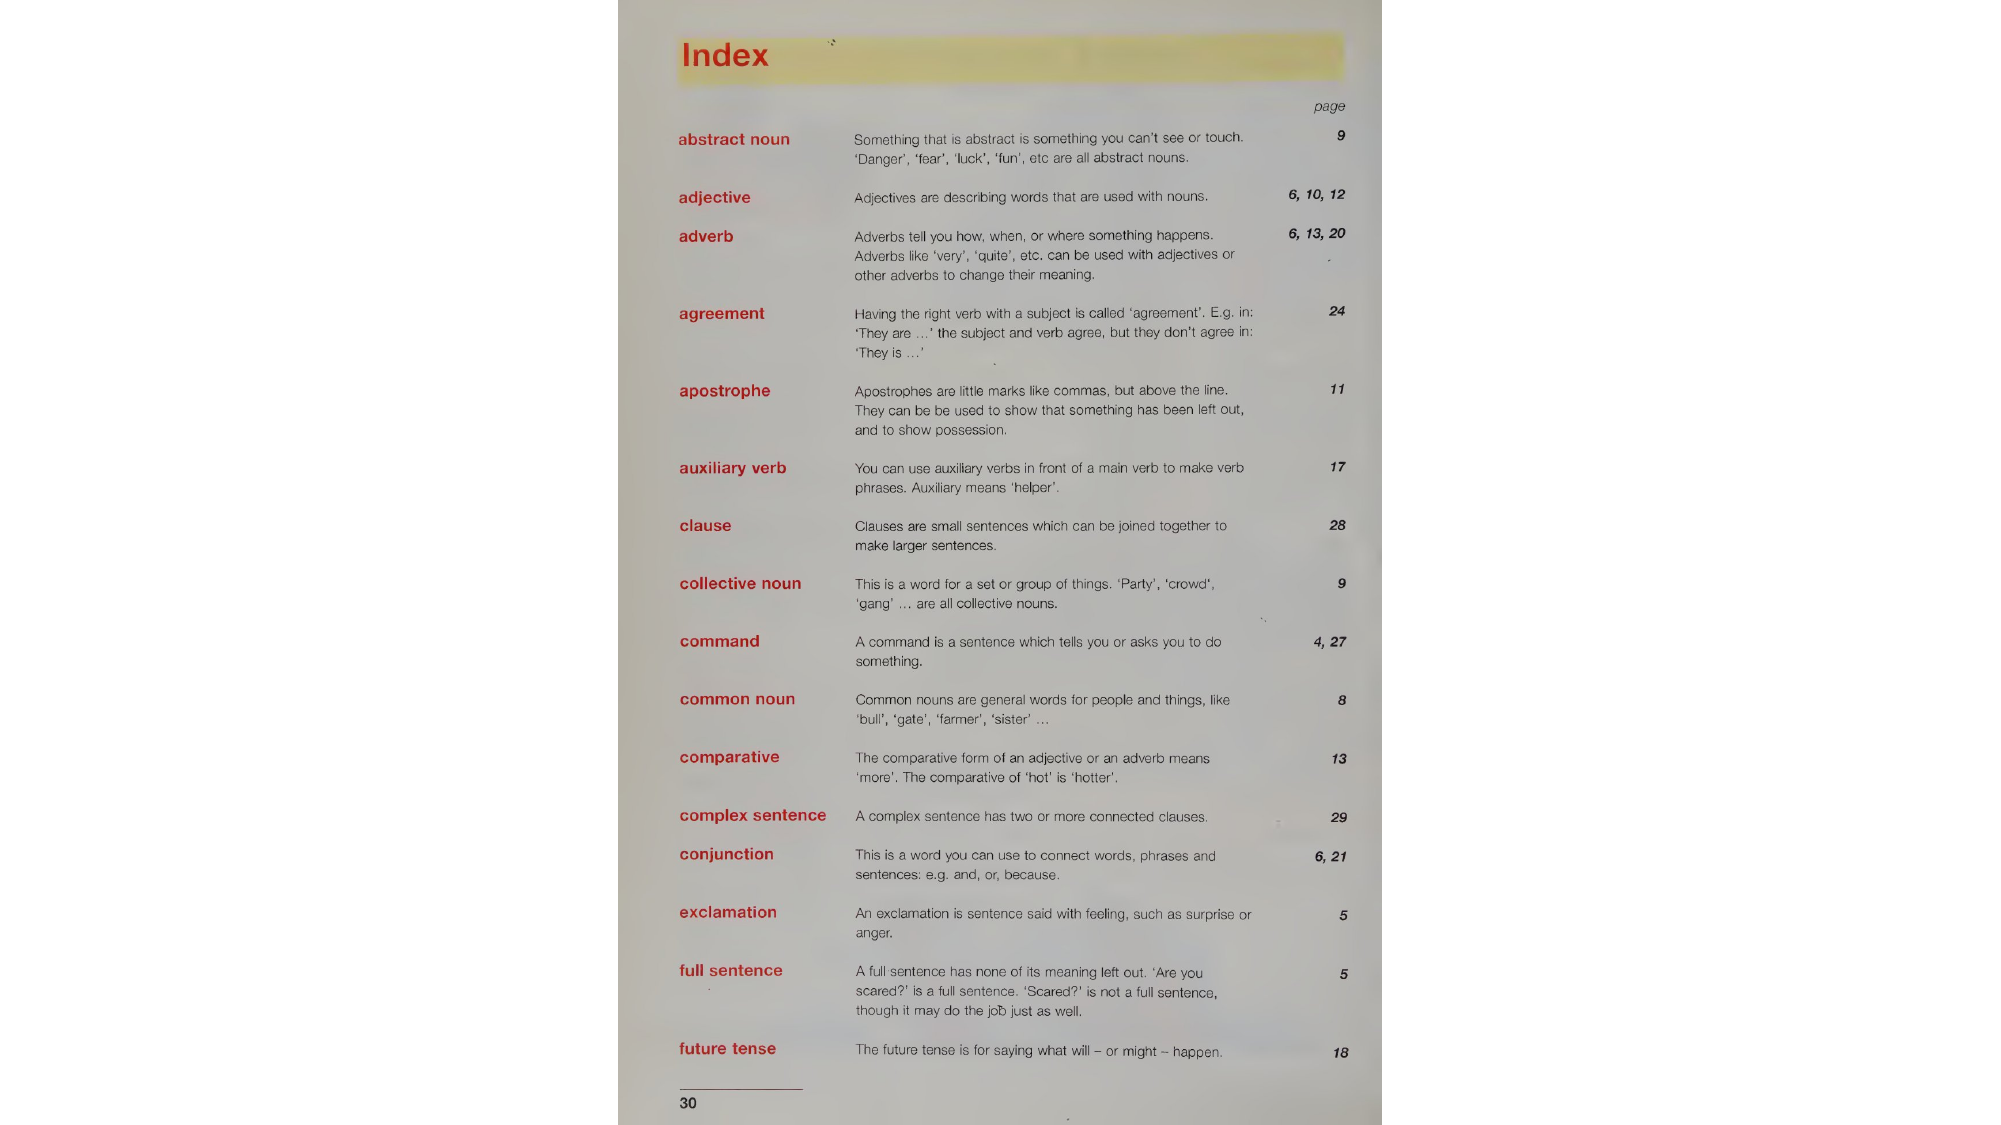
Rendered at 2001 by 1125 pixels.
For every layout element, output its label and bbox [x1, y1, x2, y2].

picture [618, 0, 1382, 1125]
